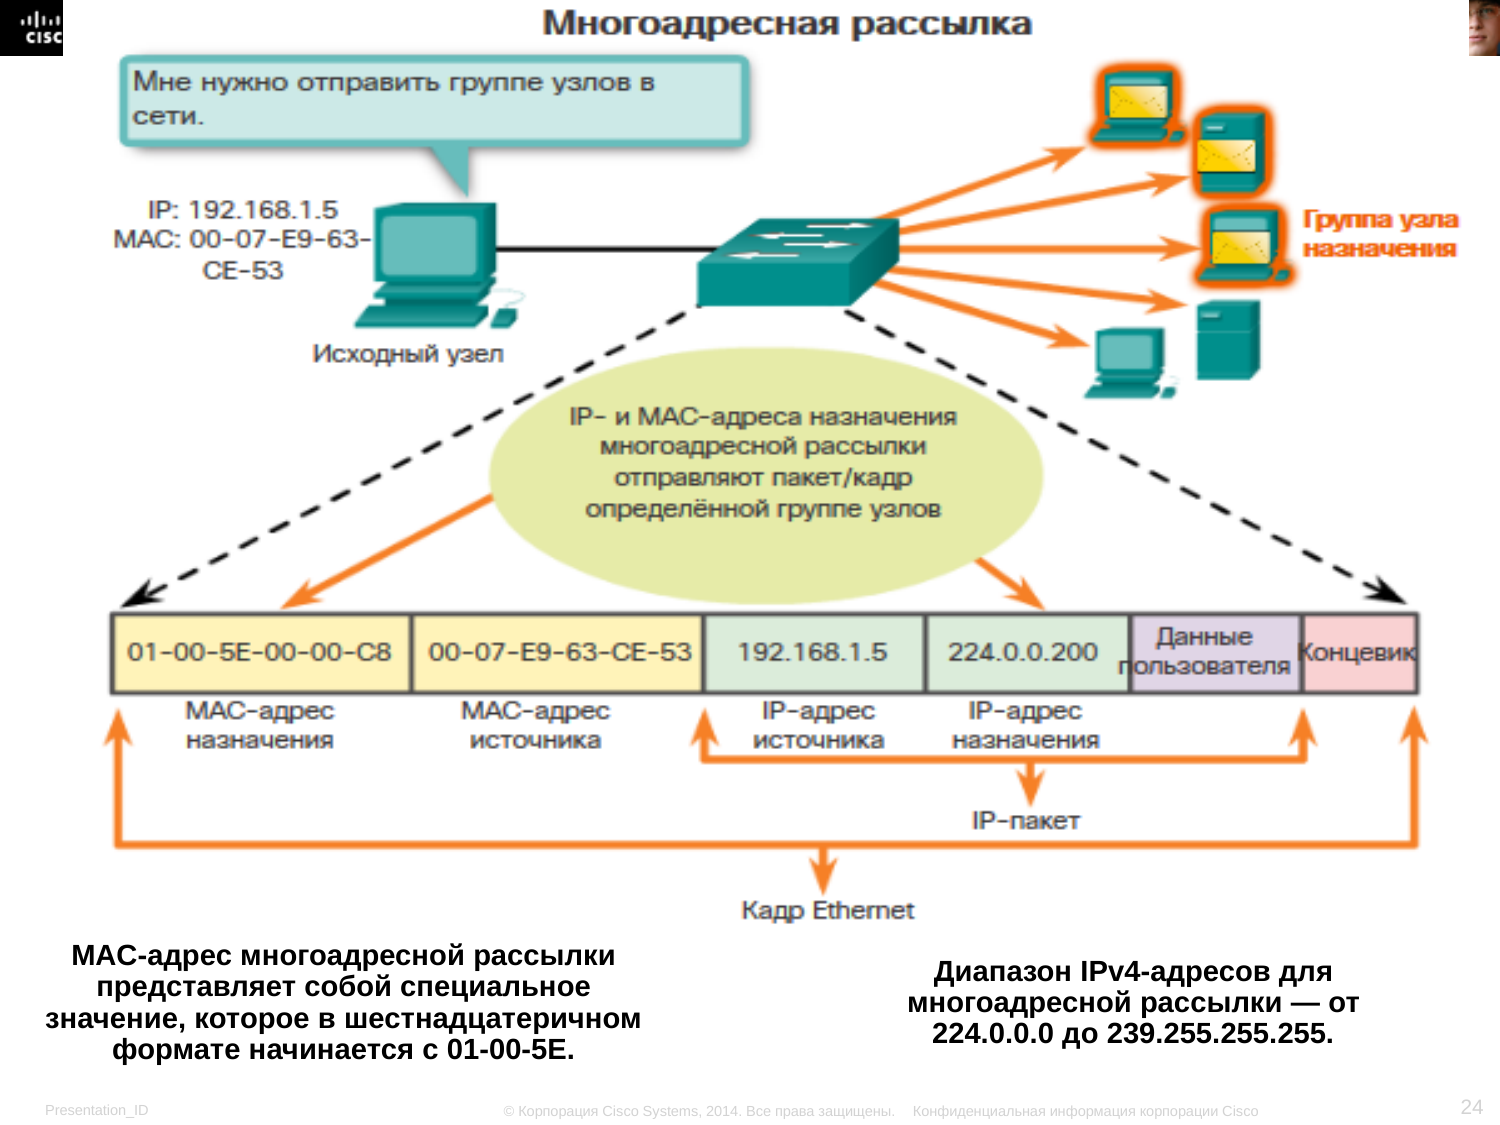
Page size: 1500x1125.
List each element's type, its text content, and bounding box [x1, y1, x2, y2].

text_box MAC-адрес многоадресной рассылки представляет собой специальное значение, которое в шестнадцатеричном формате начинается с 01-00-5E. [25, 932, 662, 1074]
picture [0, 0, 1500, 934]
text_box Диапазон IPv4-адресов для многоадресной рассылки — от 224.0.0.0 до 239.255.255.255. [870, 948, 1398, 1058]
